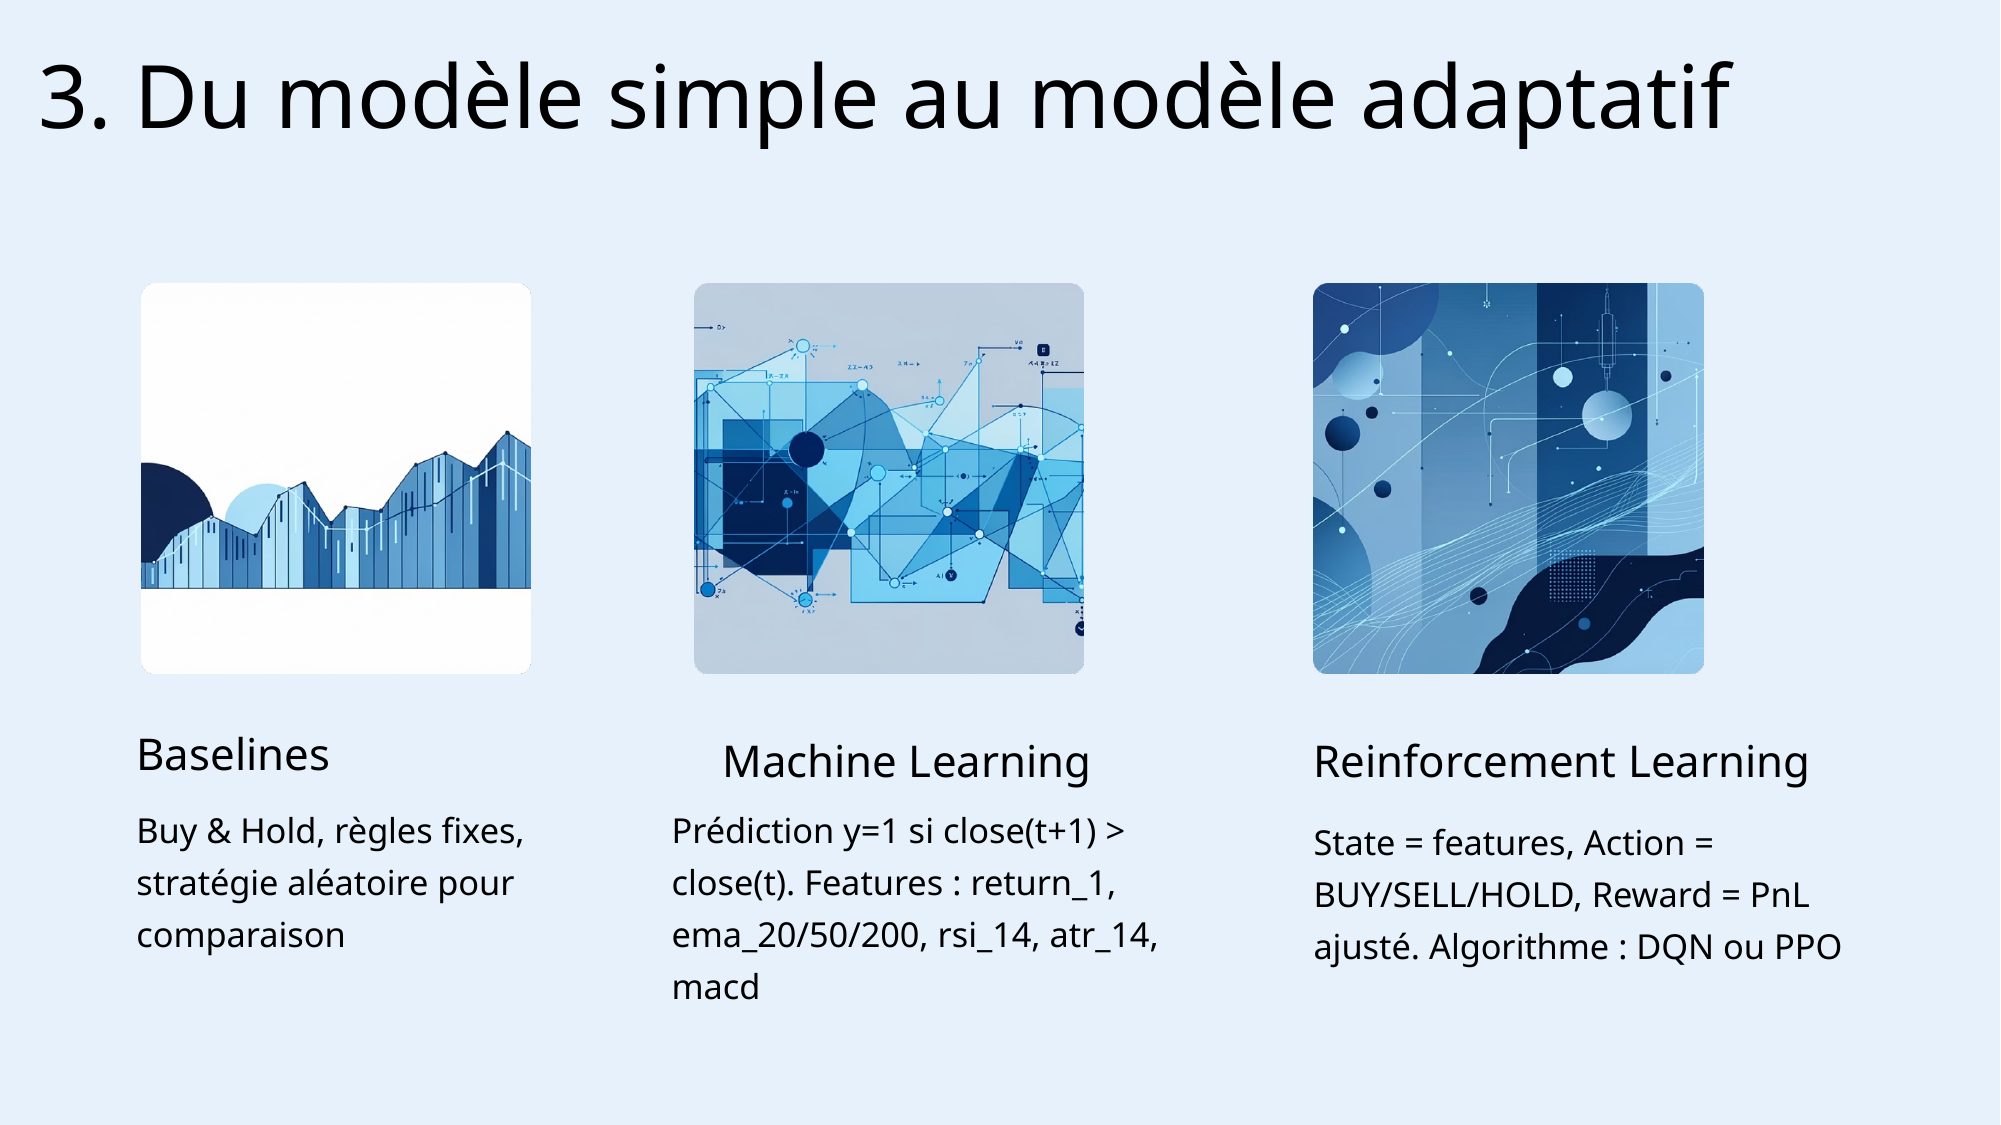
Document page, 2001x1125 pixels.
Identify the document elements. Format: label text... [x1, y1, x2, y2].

text_box Reinforcement Learning [1313, 724, 1908, 788]
text_box Buy & Hold, règles fixes, stratégie aléatoire pour comparaison [136, 798, 558, 1047]
text_box State = features, Action = BUY/SELL/HOLD, Reward = PnL ajusté. Algorithme : DQN ou PPO [1313, 810, 1864, 1005]
text_box Prédiction y=1 si close(t+1) > close(t). Features : return_1, ema_20/50/200, rsi_14, atr_14, macd [671, 798, 1194, 1071]
text_box 3. Du modèle simple au modèle adaptatif [38, 37, 1799, 147]
picture [693, 283, 1085, 674]
picture [140, 283, 532, 674]
text_box Machine Learning [722, 724, 1229, 788]
picture [1312, 283, 1704, 674]
text_box Baselines [136, 716, 643, 781]
